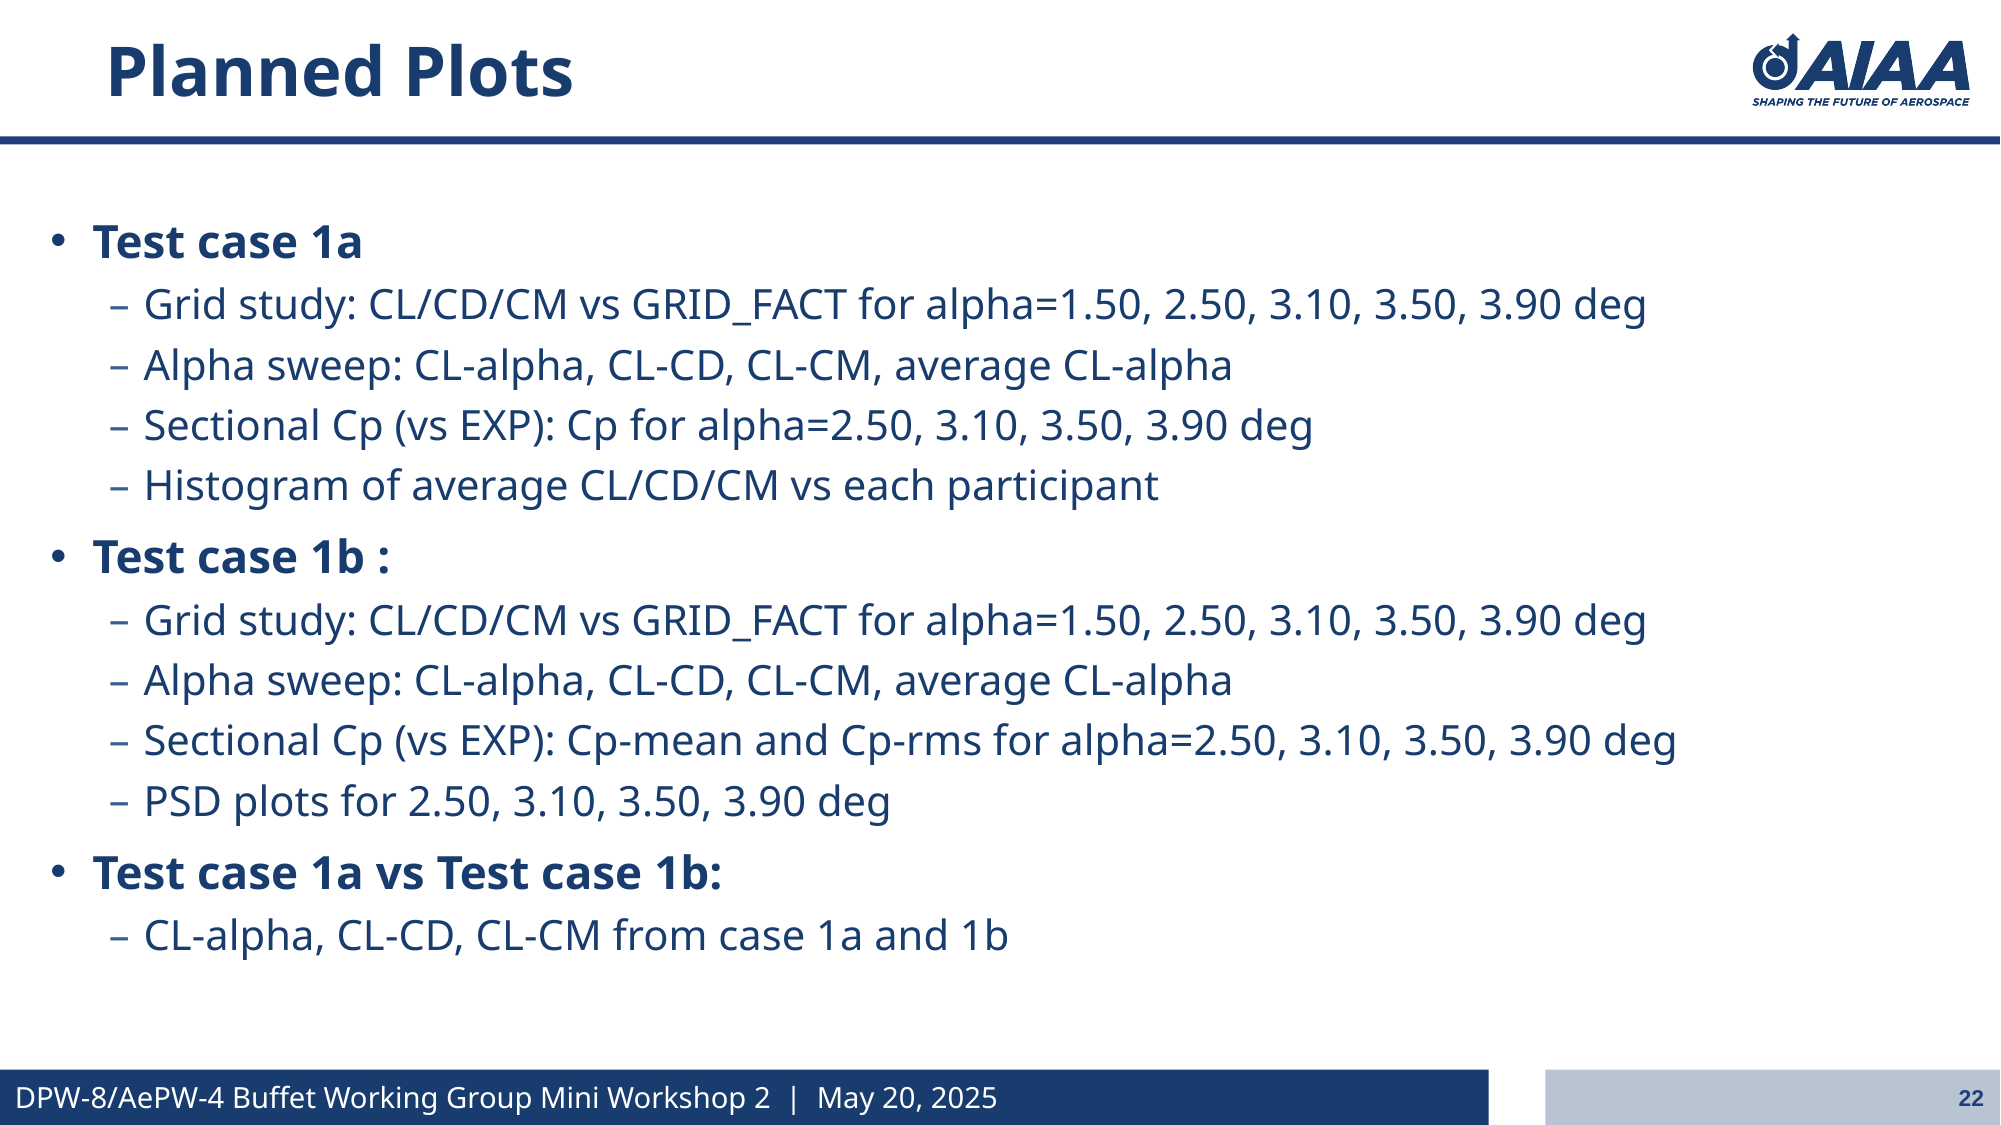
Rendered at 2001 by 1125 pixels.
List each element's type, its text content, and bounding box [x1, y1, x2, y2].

list Test case 1a Grid study: CL/CD/CM vs GRID_FACT for alpha=1.50, 2.50, 3.10, 3.50, 3.90 deg Alpha sweep: CL-alpha, CL-CD, CL-CM, average CL-alpha Sectional Cp (vs EXP): Cp for alpha=2.50, 3.10, 3.50, 3.90 deg Histogram of average CL/CD/CM vs each participant Test case 1b : Grid study: CL/CD/CM vs GRID_FACT for alpha=1.50, 2.50, 3.10, 3.50, 3.90 deg Alpha sweep: CL-alpha, CL-CD, CL-CM, average CL-alpha Sectional Cp (vs EXP): Cp-mean and Cp-rms for alpha=2.50, 3.10, 3.50, 3.90 deg PSD plots for 2.50, 3.10, 3.50, 3.90 deg Test case 1a vs Test case 1b: CL-alpha, CL-CD, CL-CM from case 1a and 1b [35, 204, 1992, 1045]
picture [1910, 33, 1970, 106]
title Planned Plots [90, 21, 1910, 118]
